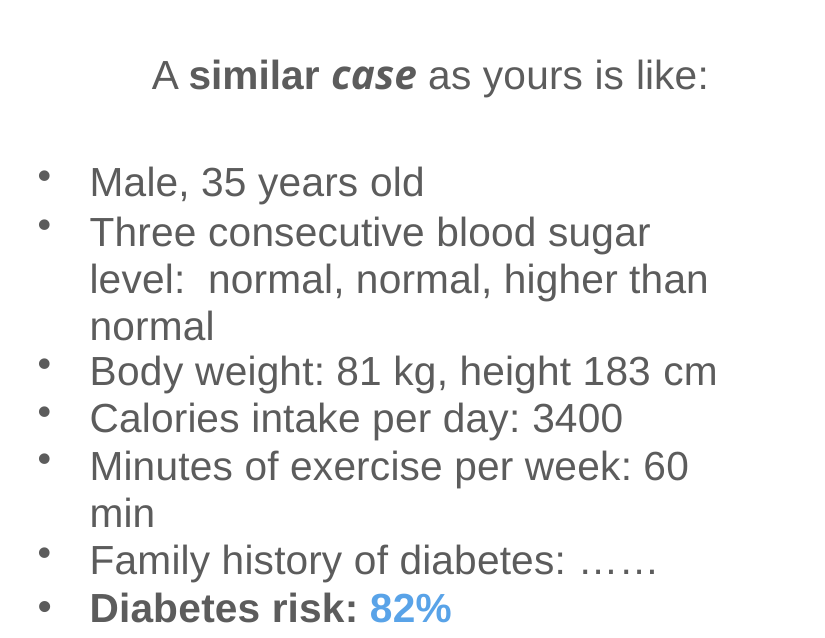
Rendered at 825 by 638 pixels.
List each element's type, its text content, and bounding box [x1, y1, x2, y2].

text_box A similar case as yours is like: Male, 35 years old Three consecutive blood sugar level: normal, normal, higher than normal Body weight: 81 kg, height 183 cm Calories intake per day: 3400 Minutes of exercise per week: 60 min Family history of diabetes: …… Diabetes risk: 82% [35, 46, 769, 631]
